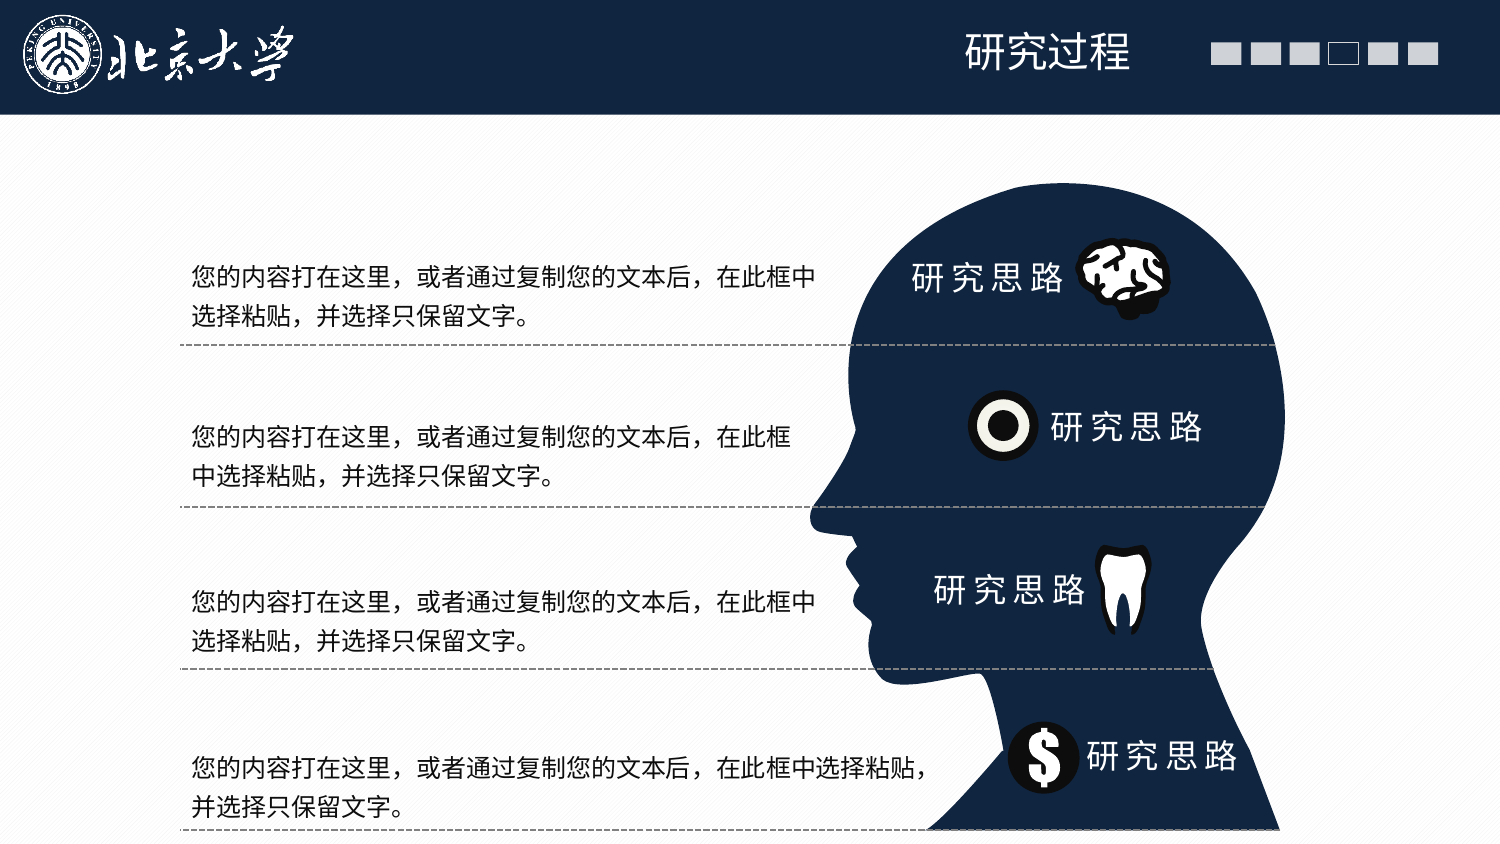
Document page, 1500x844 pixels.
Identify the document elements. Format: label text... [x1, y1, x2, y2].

text_box [179, 667, 804, 671]
text_box 您的内容打在这里，或者通过复制您的文本后，在此框中选择粘贴，并选择只保留文字。 [176, 405, 804, 498]
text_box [809, 149, 1294, 831]
text_box 您的内容打在这里，或者通过复制您的文本后，在此框中选择粘贴，并选择只保留文字。 [176, 570, 804, 664]
text_box 您的内容打在这里，或者通过复制您的文本后，在此框中选择粘贴，并选择只保留文字。 [176, 735, 804, 829]
text_box 您的内容打在这里，或者通过复制您的文本后，在此框中选择粘贴，并选择只保留文字。 [176, 245, 804, 338]
text_box [179, 343, 804, 347]
list 研究过程 [532, 18, 1147, 94]
text_box [179, 828, 804, 832]
picture [18, 12, 296, 96]
text_box [179, 505, 804, 509]
